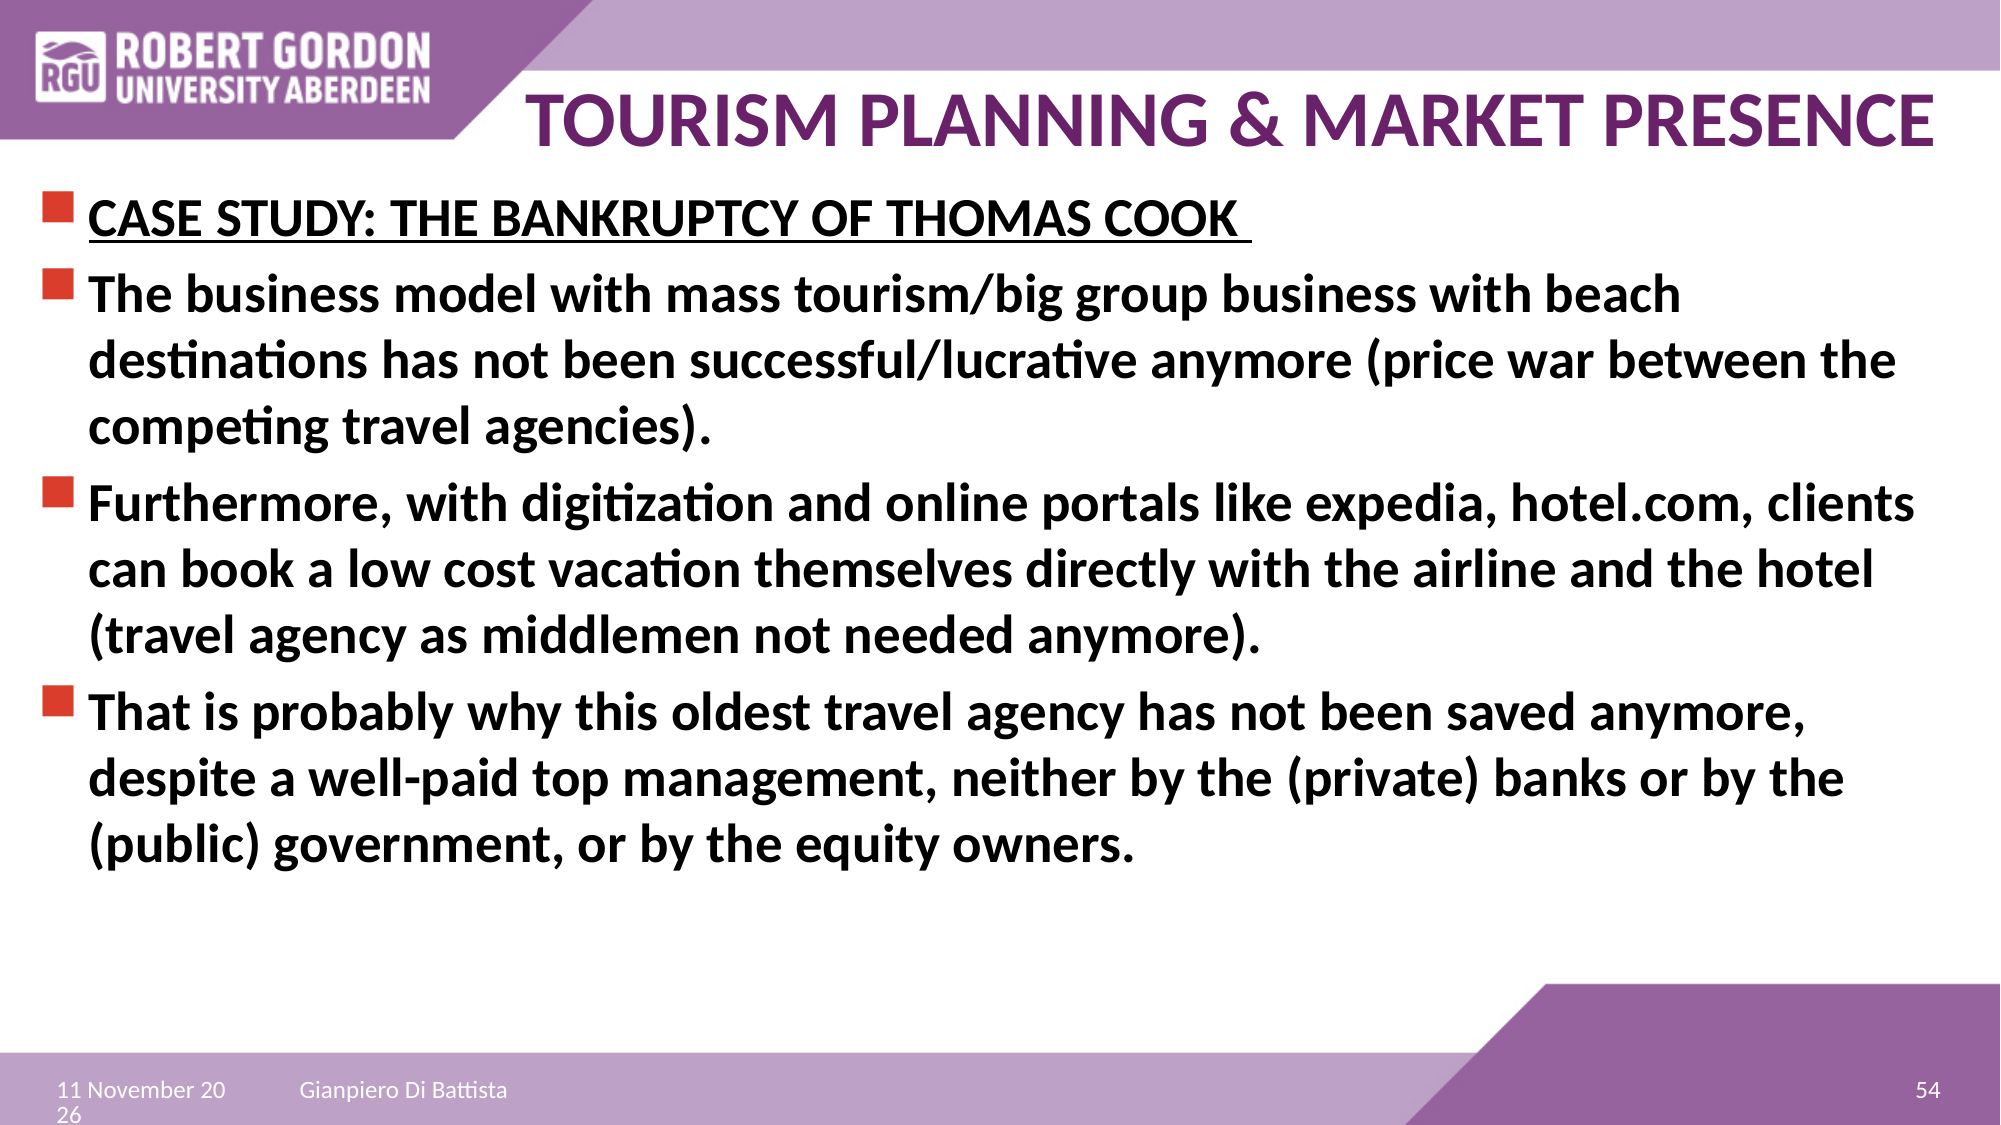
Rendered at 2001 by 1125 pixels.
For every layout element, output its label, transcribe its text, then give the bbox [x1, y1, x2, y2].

slide_number 54 [1412, 1058, 1956, 1119]
text_box CASE STUDY: THE BANKRUPTCY OF THOMAS COOK The business model with mass tourism/big group business with beach destinations has not been successful/lucrative anymore (price war between the competing travel agencies). Furthermore, with digitization and online portals like expedia, hotel.com, clients can book a low cost vacation themselves directly with the airline and the hotel (travel agency as middlemen not needed anymore). That is probably why this oldest travel agency has not been saved anymore, despite a well-paid top management, neither by the (private) banks or by the (public) government, or by the equity owners. [22, 173, 1978, 917]
picture [0, 0, 2000, 1125]
footer Gianpiero Di Battista [284, 1058, 1330, 1119]
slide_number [41, 1058, 250, 1119]
title TOURISM PLANNING & MARKET PRESENCE [511, 70, 2000, 277]
